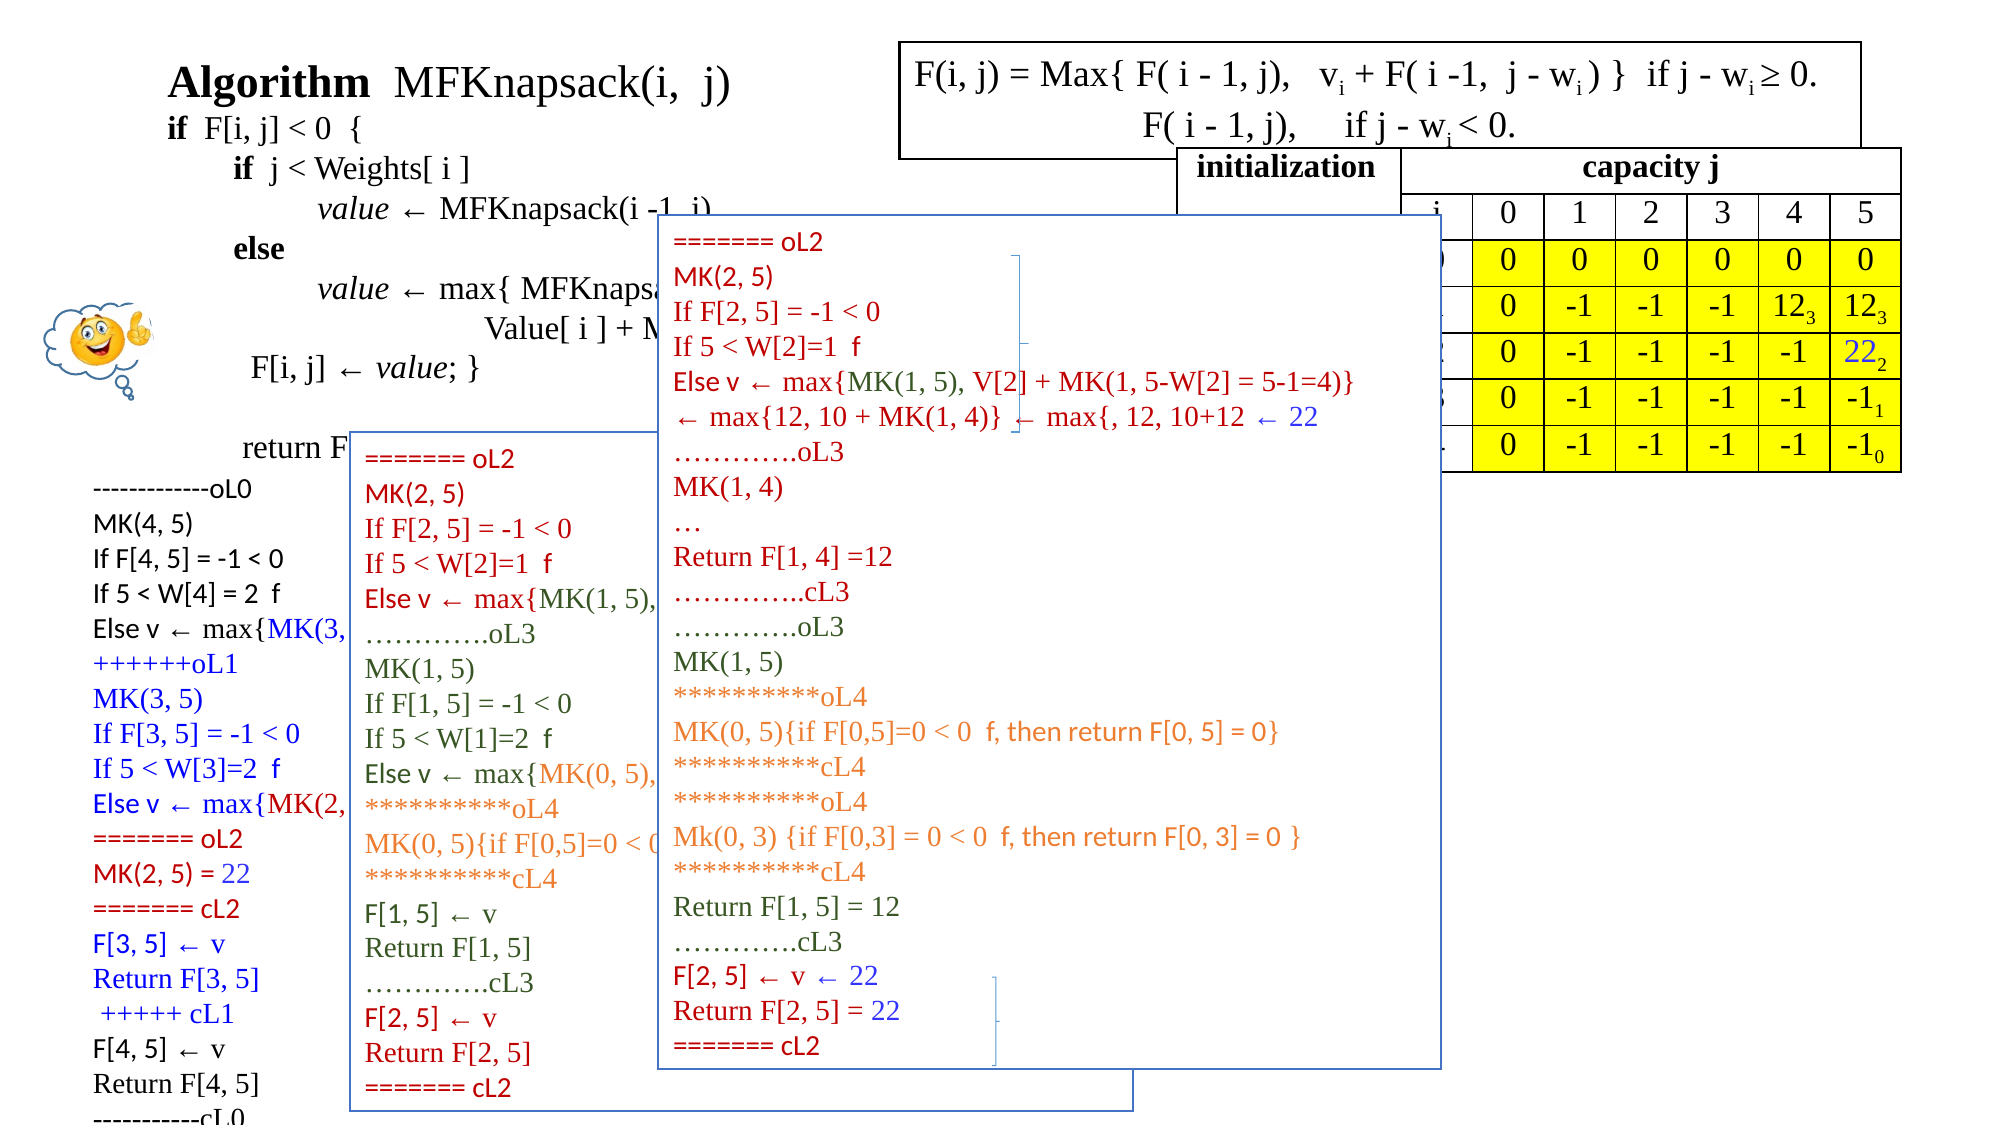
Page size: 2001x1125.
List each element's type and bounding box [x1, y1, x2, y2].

table_cell [1402, 195, 1472, 239]
table_cell [1831, 426, 1900, 471]
table_cell [1759, 334, 1829, 378]
table_cell [1616, 195, 1686, 239]
table_cell [1545, 380, 1615, 425]
table_cell [1545, 334, 1615, 378]
table_cell [1442, 287, 1472, 332]
table_cell [1473, 380, 1543, 425]
table_cell [1688, 241, 1758, 286]
table_cell [1473, 426, 1543, 471]
text_box [1010, 255, 1029, 433]
table_cell [1473, 334, 1543, 378]
table_header [1178, 149, 1400, 214]
table_cell [1616, 334, 1686, 378]
table_cell [1688, 195, 1758, 239]
table_cell [1759, 426, 1829, 471]
table_cell [1473, 241, 1543, 286]
table_cell [1831, 287, 1900, 332]
table_cell [1831, 334, 1900, 378]
table_cell [1545, 426, 1615, 471]
table_cell [1545, 287, 1615, 332]
table_cell [1759, 241, 1829, 286]
table_cell [1688, 380, 1758, 425]
table_cell [1831, 380, 1900, 425]
table_cell [1545, 241, 1615, 286]
text_box [80, 302, 133, 309]
table_cell [1616, 241, 1686, 286]
table_cell [1442, 334, 1472, 378]
table_header [1402, 149, 1900, 193]
table_cell [1545, 195, 1615, 239]
text_box [992, 976, 1000, 1067]
table_cell [1442, 426, 1472, 471]
table_cell [1831, 241, 1900, 286]
table_cell [1442, 380, 1472, 425]
table_cell [1688, 287, 1758, 332]
text_box [114, 374, 135, 401]
table_cell [1688, 426, 1758, 471]
text_box [43, 309, 136, 380]
table_cell [1616, 426, 1686, 471]
table_cell [1831, 195, 1900, 239]
table_cell [1442, 241, 1472, 286]
table_cell [1616, 380, 1686, 425]
table_cell [1759, 287, 1829, 332]
table_cell [1473, 195, 1543, 239]
table_cell [1759, 380, 1829, 425]
picture [64, 302, 156, 373]
table_cell [1616, 287, 1686, 332]
table_cell [1473, 287, 1543, 332]
table_cell [1759, 195, 1829, 239]
table_cell [1688, 334, 1758, 378]
text_box [152, 41, 1862, 473]
